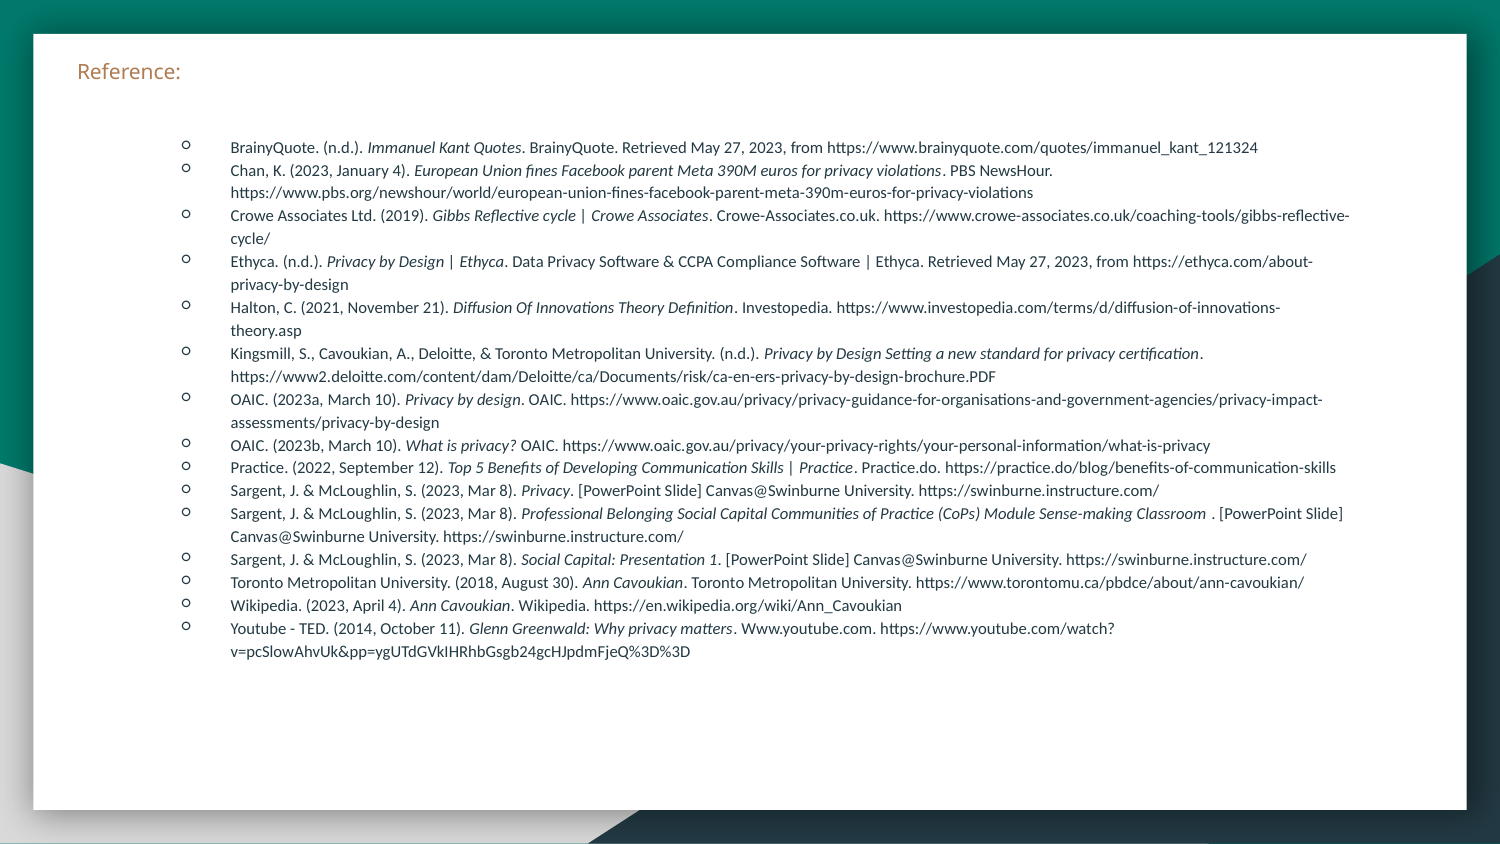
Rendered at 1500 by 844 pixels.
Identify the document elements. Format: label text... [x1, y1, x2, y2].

title Reference: [62, 43, 469, 99]
list BrainyQuote. (n.d.). Immanuel Kant Quotes. BrainyQuote. Retrieved May 27, 2023, from https://www.brainyquote.com/quotes/immanuel_kant_121324 Chan, K. (2023, January 4). European Union fines Facebook parent Meta 390M euros for privacy violations. PBS NewsHour. https://www.pbs.org/newshour/world/european-union-fines-facebook-parent-meta-390m-euros-for-privacy-violations Crowe Associates Ltd. (2019). Gibbs Reflective cycle | Crowe Associates. Crowe-Associates.co.uk. https://www.crowe-associates.co.uk/coaching-tools/gibbs-reflective-cycle/ Ethyca. (n.d.). Privacy by Design | Ethyca. Data Privacy Software & CCPA Compliance Software | Ethyca. Retrieved May 27, 2023, from https://ethyca.com/about-privacy-by-design Halton, C. (2021, November 21). Diffusion Of Innovations Theory Definition. Investopedia. https://www.investopedia.com/terms/d/diffusion-of-innovations-theory.asp Kingsmill, S., Cavoukian, A., Deloitte, & Toronto Metropolitan University. (n.d.). Privacy by Design Setting a new standard for privacy certification. https://www2.deloitte.com/content/dam/Deloitte/ca/Documents/risk/ca-en-ers-privacy-by-design-brochure.PDF OAIC. (2023a, March 10). Privacy by design. OAIC. https://www.oaic.gov.au/privacy/privacy-guidance-for-organisations-and-government-agencies/privacy-impact-assessments/privacy-by-design OAIC. (2023b, March 10). What is privacy? OAIC. https://www.oaic.gov.au/privacy/your-privacy-rights/your-personal-information/what-is-privacy Practice. (2022, September 12). Top 5 Benefits of Developing Communication Skills | Practice. Practice.do. https://practice.do/blog/benefits-of-communication-skills Sargent, J. & McLoughlin, S. (2023, Mar 8). Privacy. [PowerPoint Slide] Canvas@Swinburne University. https://swinburne.instructure.com/ Sargent, J. & McLoughlin, S. (2023, Mar 8). Professional Belonging Social Capital Communities of Practice (CoPs) Module Sense-making Classroom . [PowerPoint Slide] Canvas@Swinburne University. https://swinburne.instructure.com/ Sargent, J. & McLoughlin, S. (2023, Mar 8). Social Capital: Presentation 1. [PowerPoint Slide] Canvas@Swinburne University. https://swinburne.instructure.com/ Toronto Metropolitan University. (2018, August 30). Ann Cavoukian. Toronto Metropolitan University. https://www.torontomu.ca/pbdce/about/ann-cavoukian/ Wikipedia. (2023, April 4). Ann Cavoukian. Wikipedia. https://en.wikipedia.org/wiki/Ann_Cavoukian Youtube - TED. (2014, October 11). Glenn Greenwald: Why privacy matters. Www.youtube.com. https://www.youtube.com/watch?v=pcSlowAhvUk&pp=ygUTdGVkIHRhbGsgb24gcHJpdmFjeQ%3D%3D [65, 108, 1367, 676]
